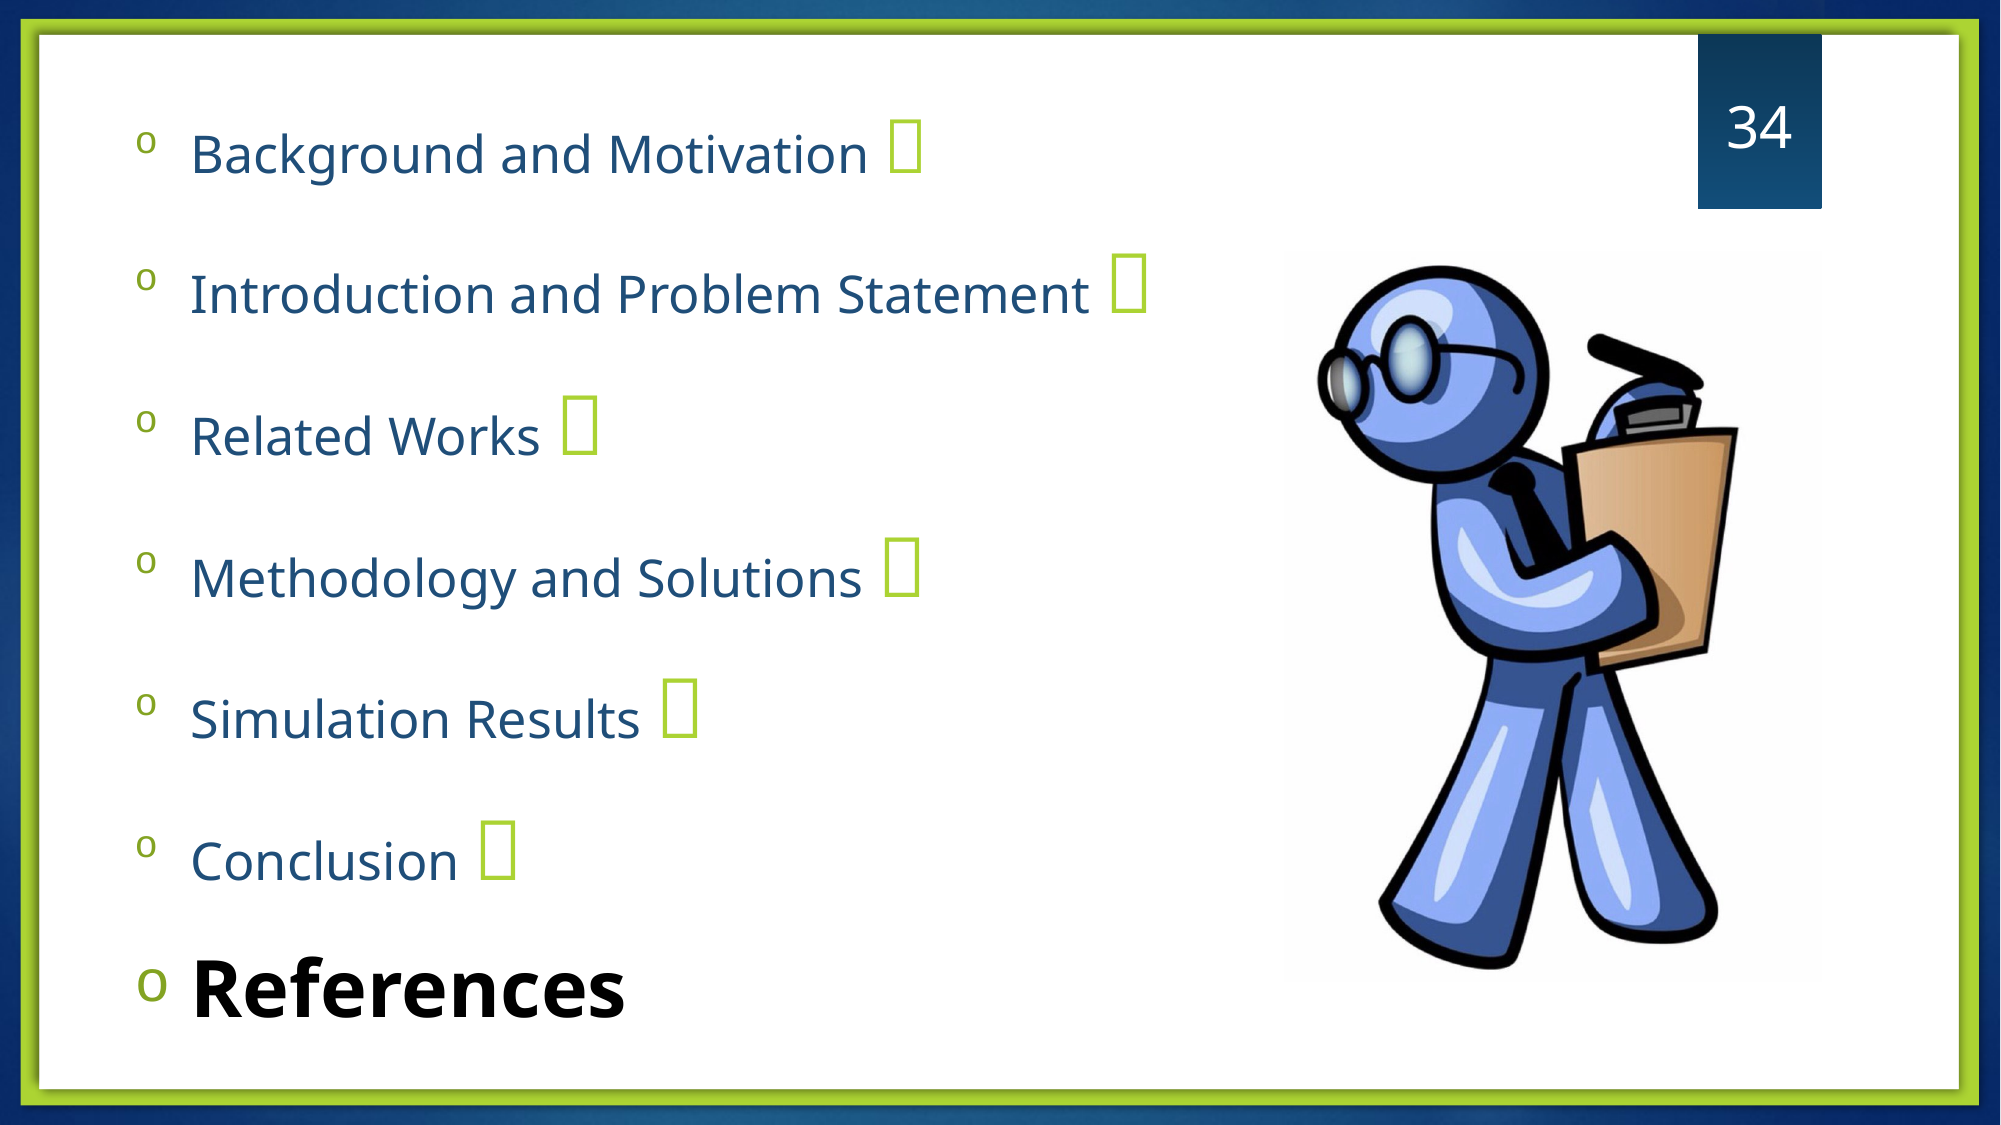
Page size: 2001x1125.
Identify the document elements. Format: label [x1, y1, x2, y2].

picture [1284, 251, 1822, 982]
text_box [0, 0, 2000, 1125]
